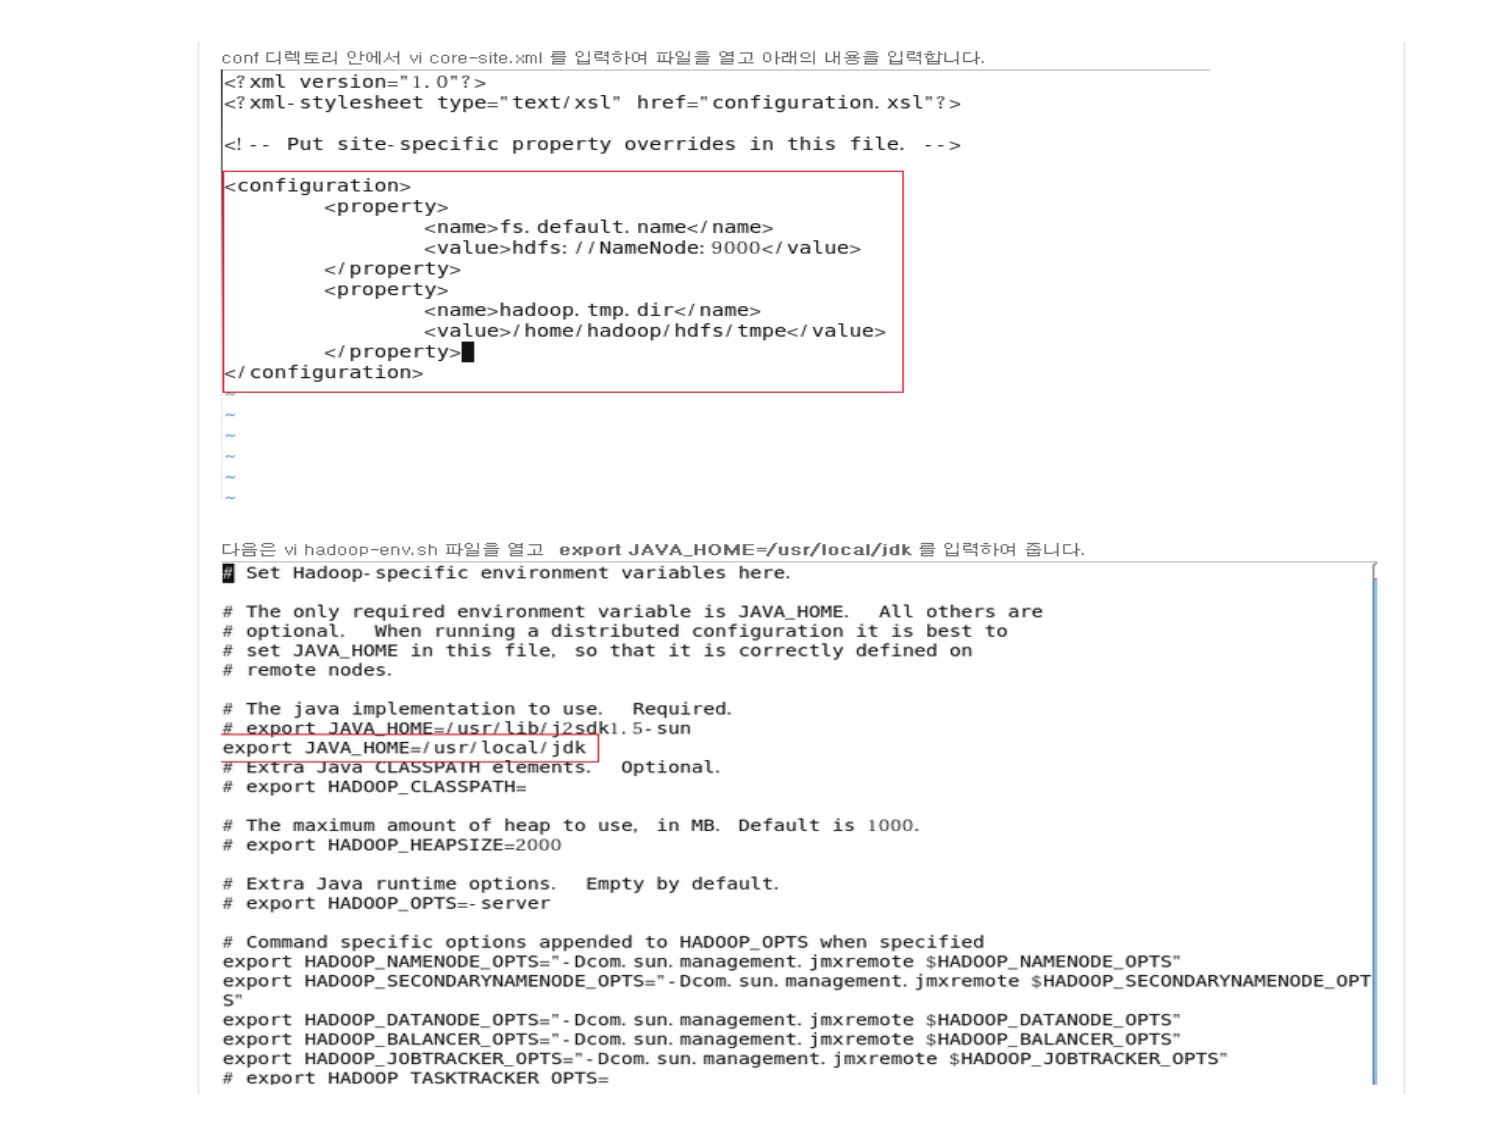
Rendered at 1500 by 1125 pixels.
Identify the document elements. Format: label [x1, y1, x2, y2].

picture [194, 42, 1412, 1095]
